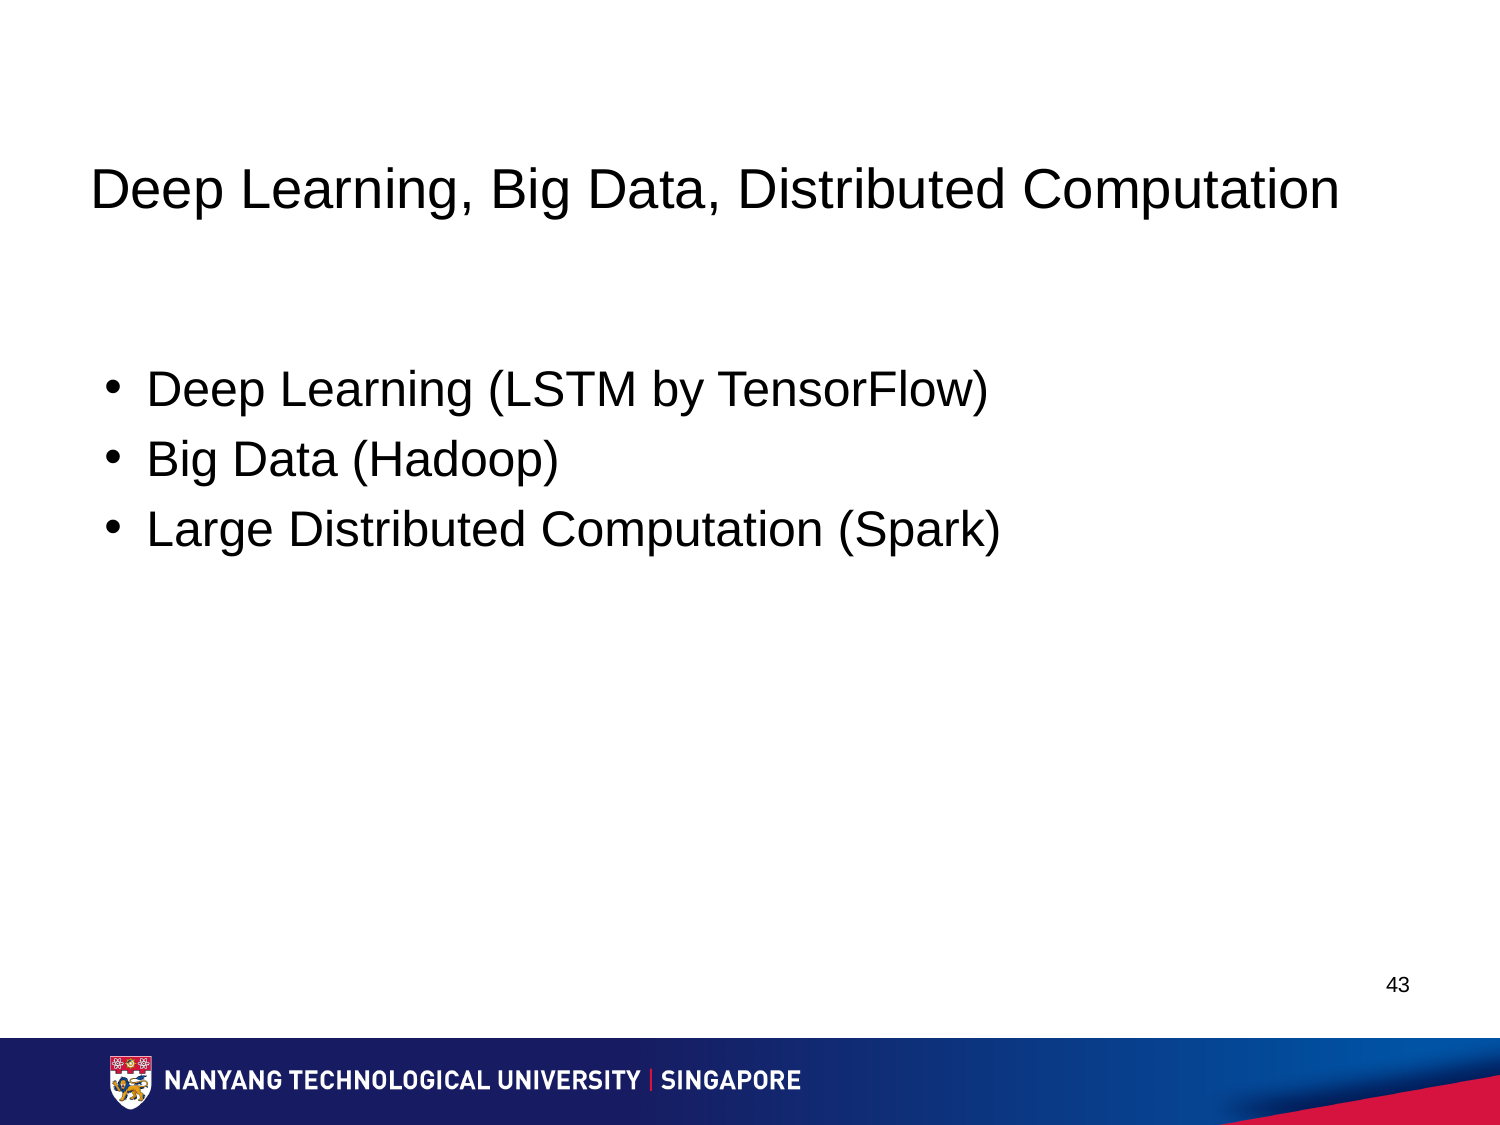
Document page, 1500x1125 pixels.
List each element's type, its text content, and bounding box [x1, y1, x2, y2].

title Deep Learning, Big Data, Distributed Computation [75, 92, 1425, 280]
picture [0, 1038, 1500, 1125]
list Deep Learning (LSTM by TensorFlow) Big Data (Hadoop) Large Distributed Computation (Spark) [89, 348, 1271, 972]
slide_number 43 [1074, 953, 1425, 1014]
